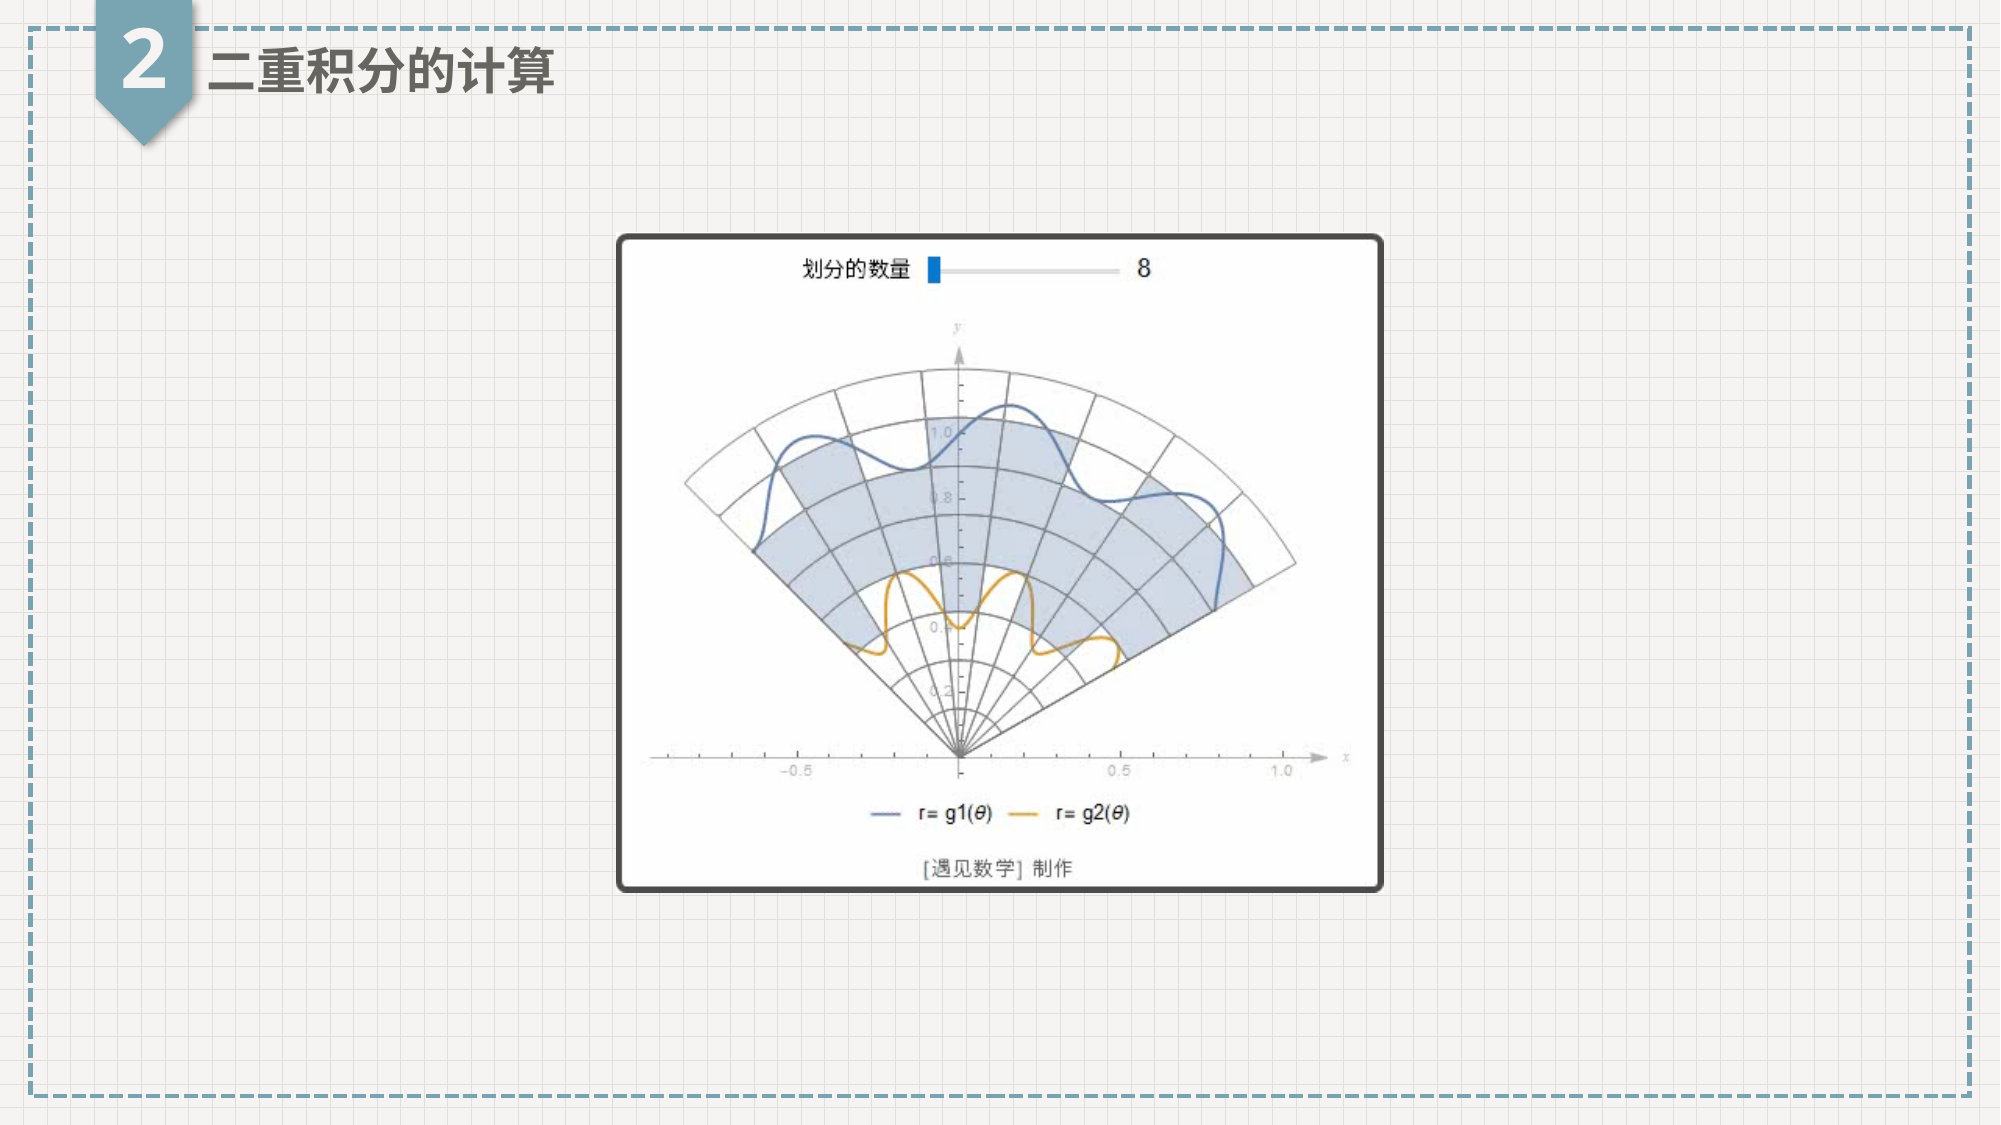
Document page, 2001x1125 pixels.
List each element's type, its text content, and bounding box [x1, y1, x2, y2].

list 2 [95, 0, 193, 123]
list 二重积分的计算 [192, 35, 883, 112]
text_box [615, 231, 1385, 894]
